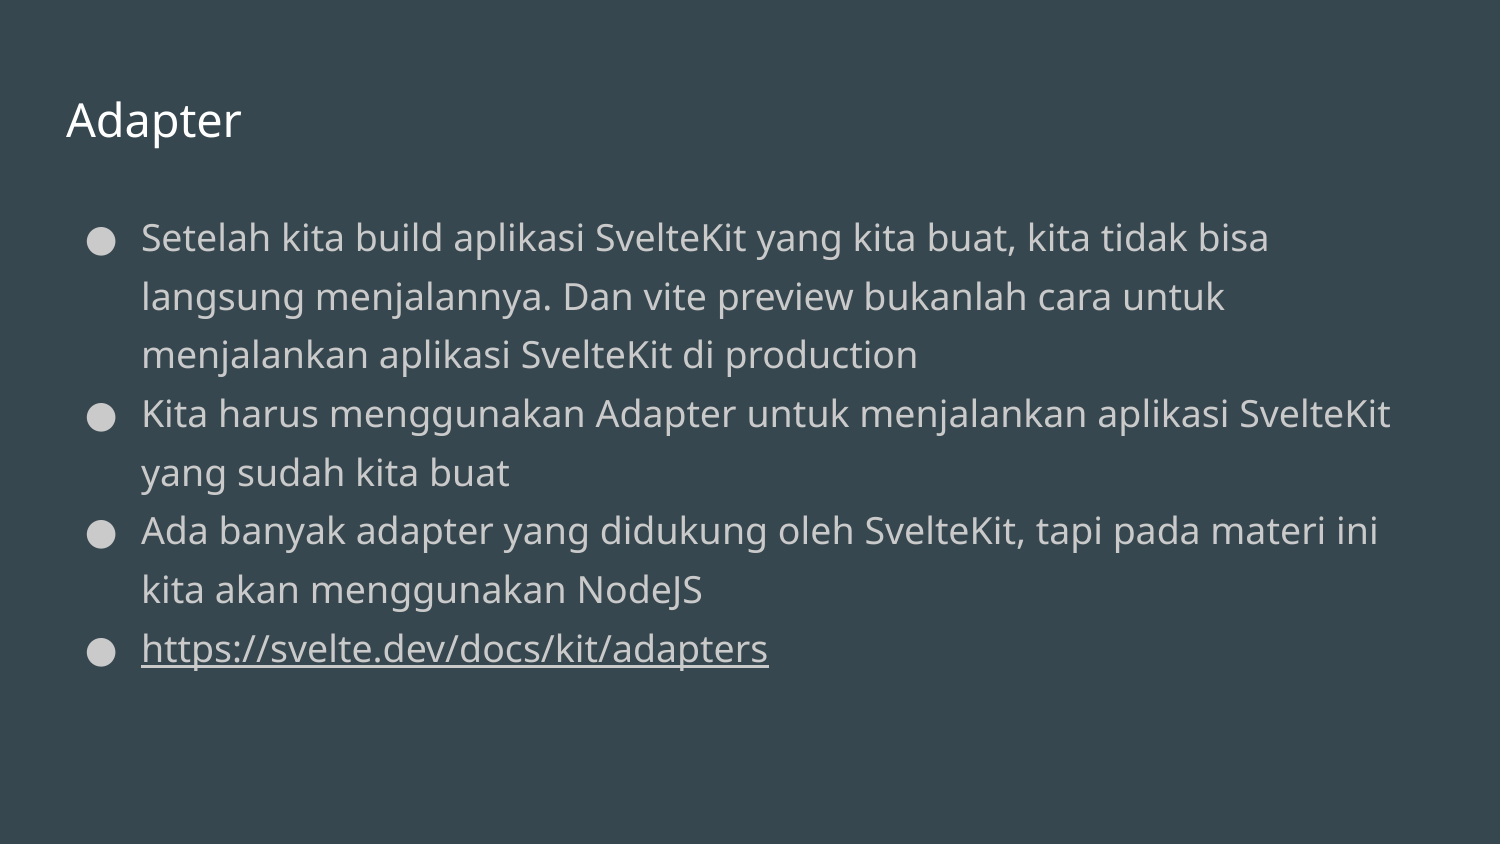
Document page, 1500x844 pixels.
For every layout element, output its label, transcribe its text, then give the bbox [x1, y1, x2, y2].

title Adapter [51, 72, 1449, 167]
list Setelah kita build aplikasi SvelteKit yang kita buat, kita tidak bisa langsung menjalannya. Dan vite preview bukanlah cara untuk menjalankan aplikasi SvelteKit di production Kita harus menggunakan Adapter untuk menjalankan aplikasi SvelteKit yang sudah kita buat Ada banyak adapter yang didukung oleh SvelteKit, tapi pada materi ini kita akan menggunakan NodeJS https://svelte.dev/docs/kit/adapters [51, 189, 1449, 750]
